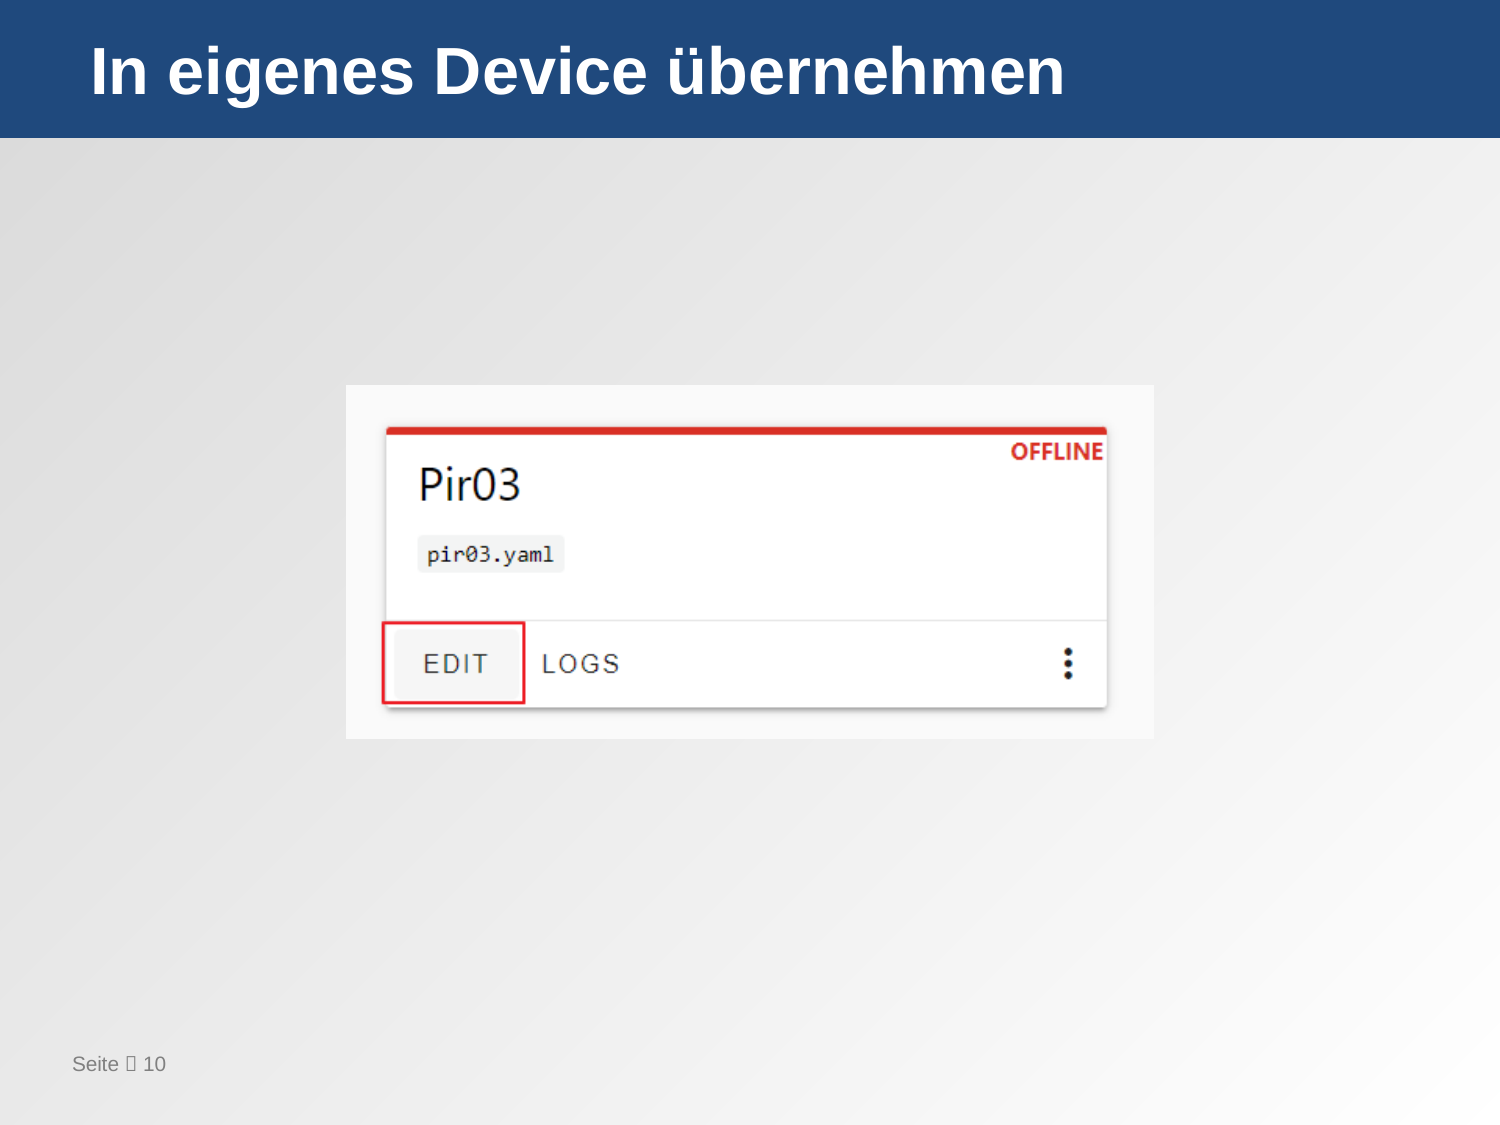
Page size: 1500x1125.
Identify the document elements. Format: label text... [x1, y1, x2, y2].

title In eigenes Device übernehmen [75, 20, 1425, 208]
picture [345, 385, 1155, 740]
